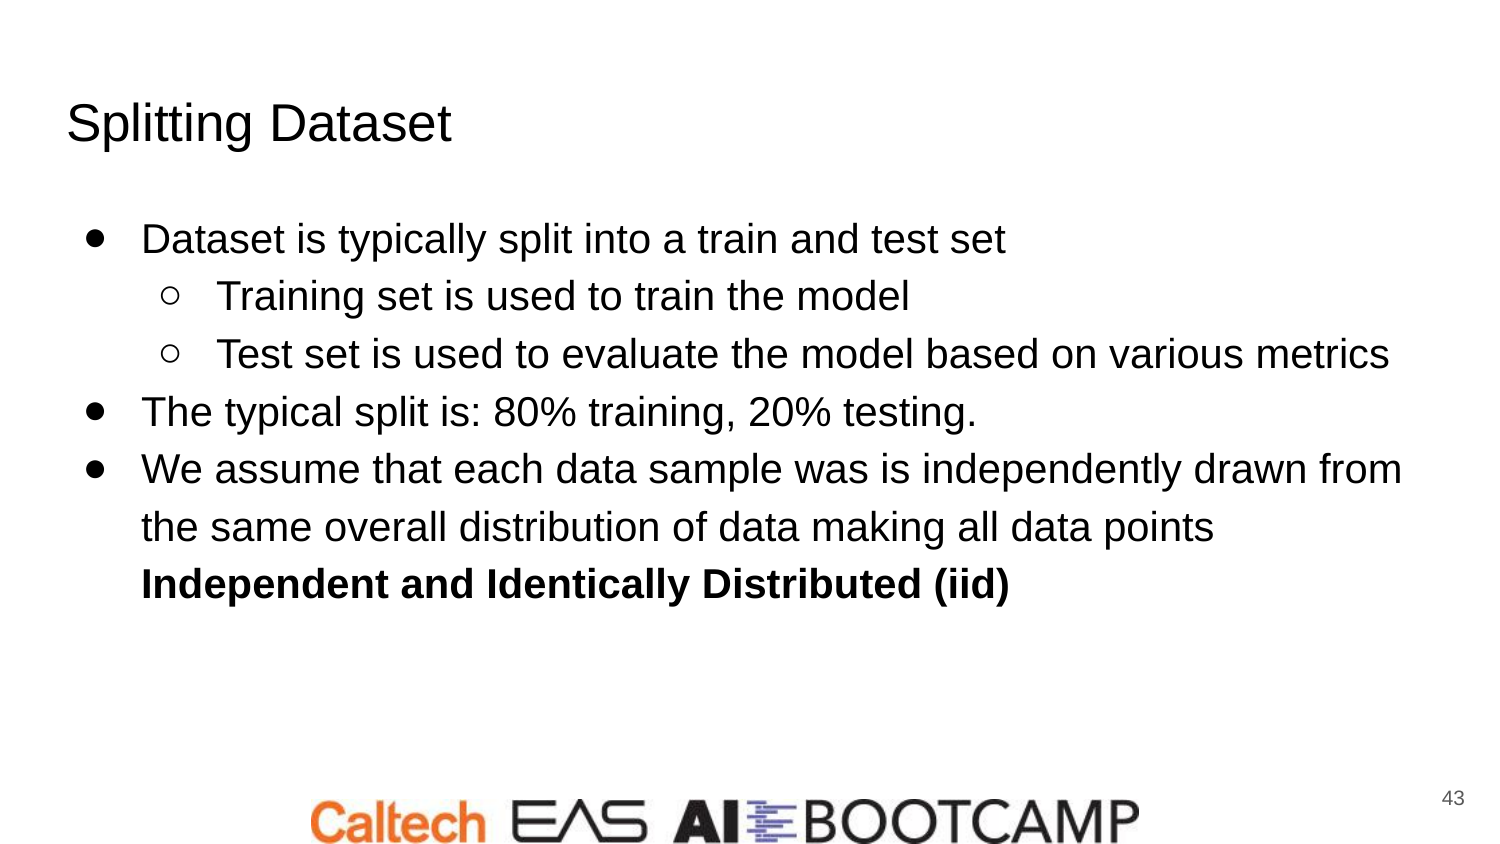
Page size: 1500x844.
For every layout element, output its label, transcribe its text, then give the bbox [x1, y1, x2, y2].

picture [311, 799, 1139, 844]
slide_number ‹#› [1389, 764, 1480, 830]
title Splitting Dataset [51, 72, 1449, 167]
list Dataset is typically split into a train and test set Training set is used to train the model Test set is used to evaluate the model based on various metrics The typical split is: 80% training, 20% testing. We assume that each data sample was is independently drawn from the same overall distribution of data making all data points Independent and Identically Distributed (iid) [51, 189, 1449, 750]
